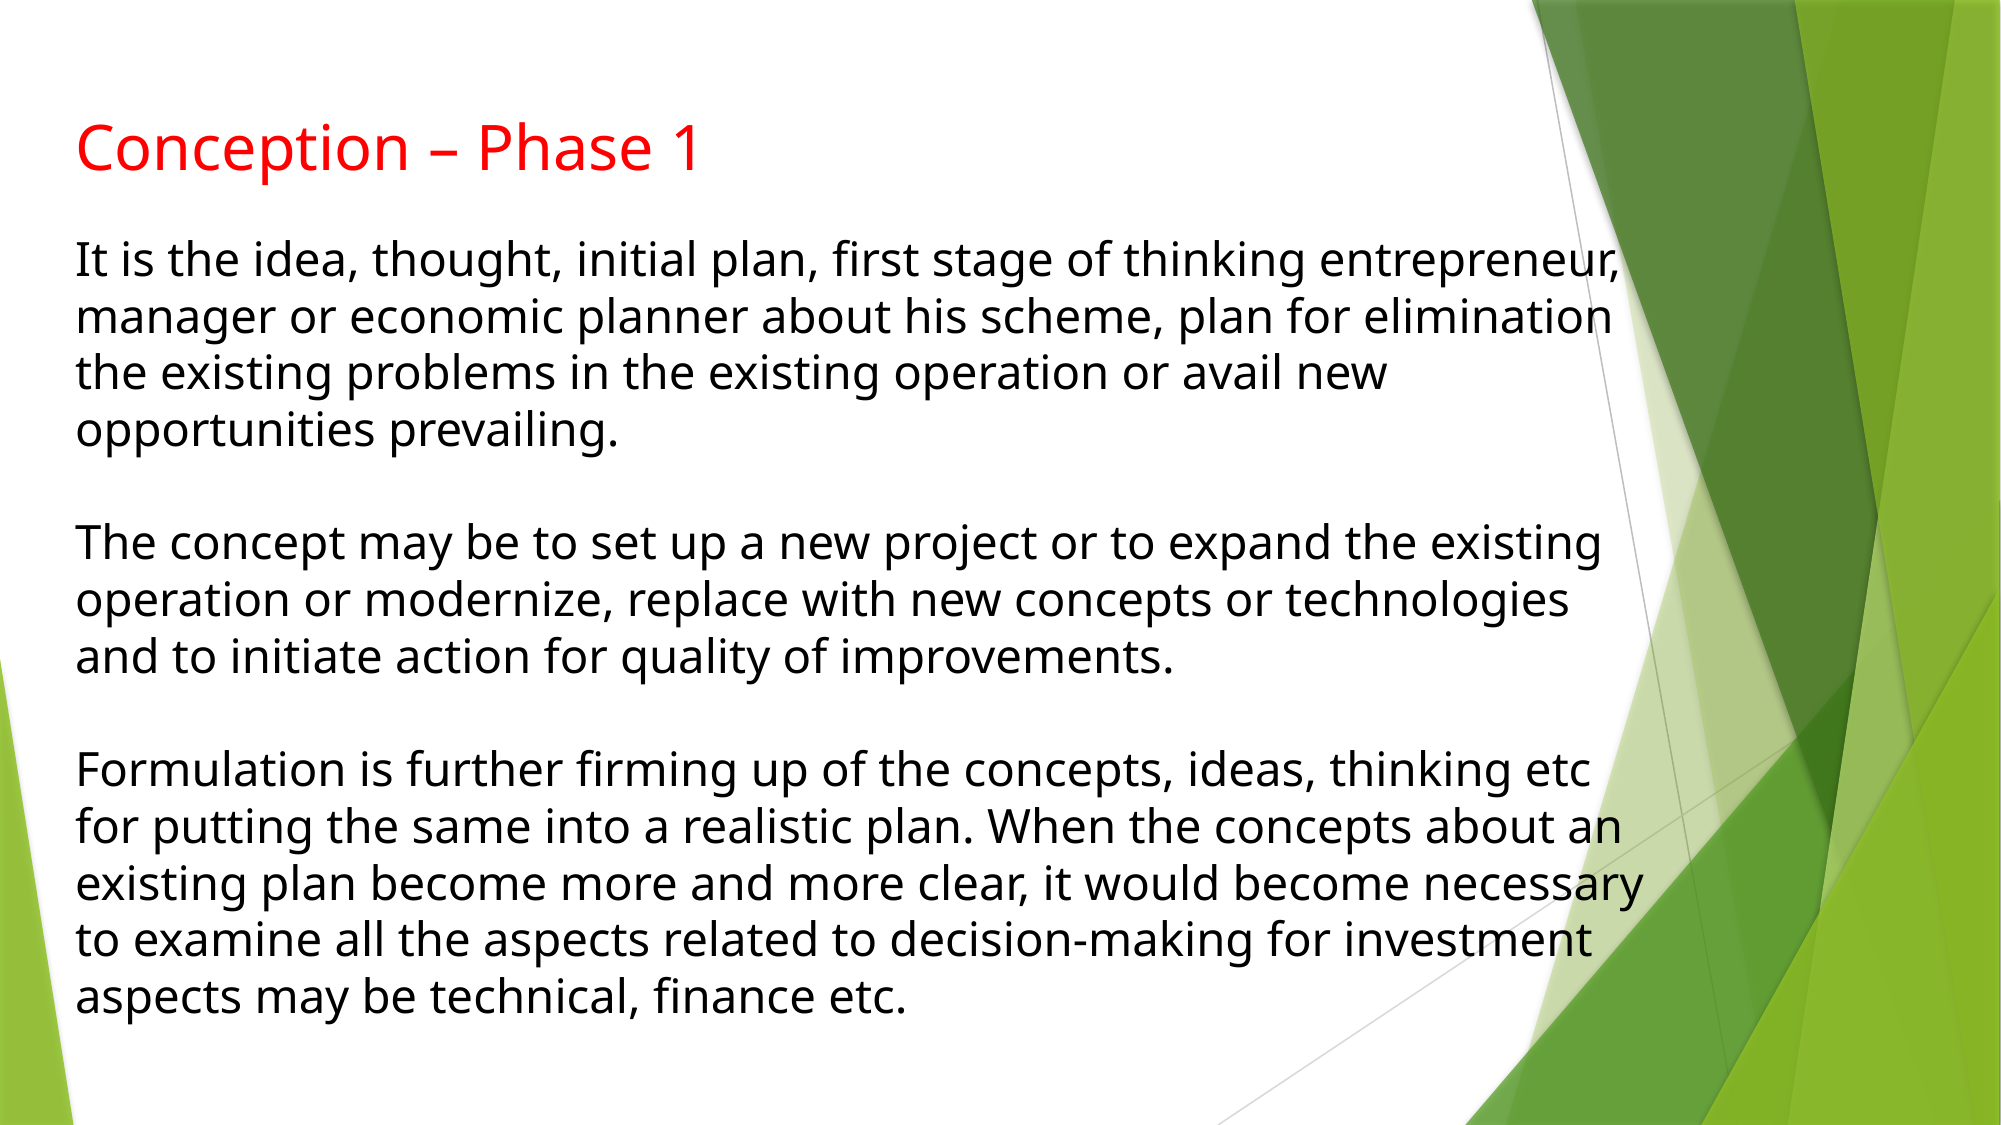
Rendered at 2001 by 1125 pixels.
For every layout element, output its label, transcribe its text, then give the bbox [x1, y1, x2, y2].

title Conception – Phase 1 It is the idea, thought, initial plan, first stage of thinking entrepreneur, manager or economic planner about his scheme, plan for elimination the existing problems in the existing operation or avail new opportunities prevailing. The concept may be to set up a new project or to expand the existing operation or modernize, replace with new concepts or technologies and to initiate action for quality of improvements. Formulation is further firming up of the concepts, ideas, thinking etc for putting the same into a realistic plan. When the concepts about an existing plan become more and more clear, it would become necessary to examine all the aspects related to decision-making for investment aspects may be technical, finance etc. [60, 99, 1668, 1089]
